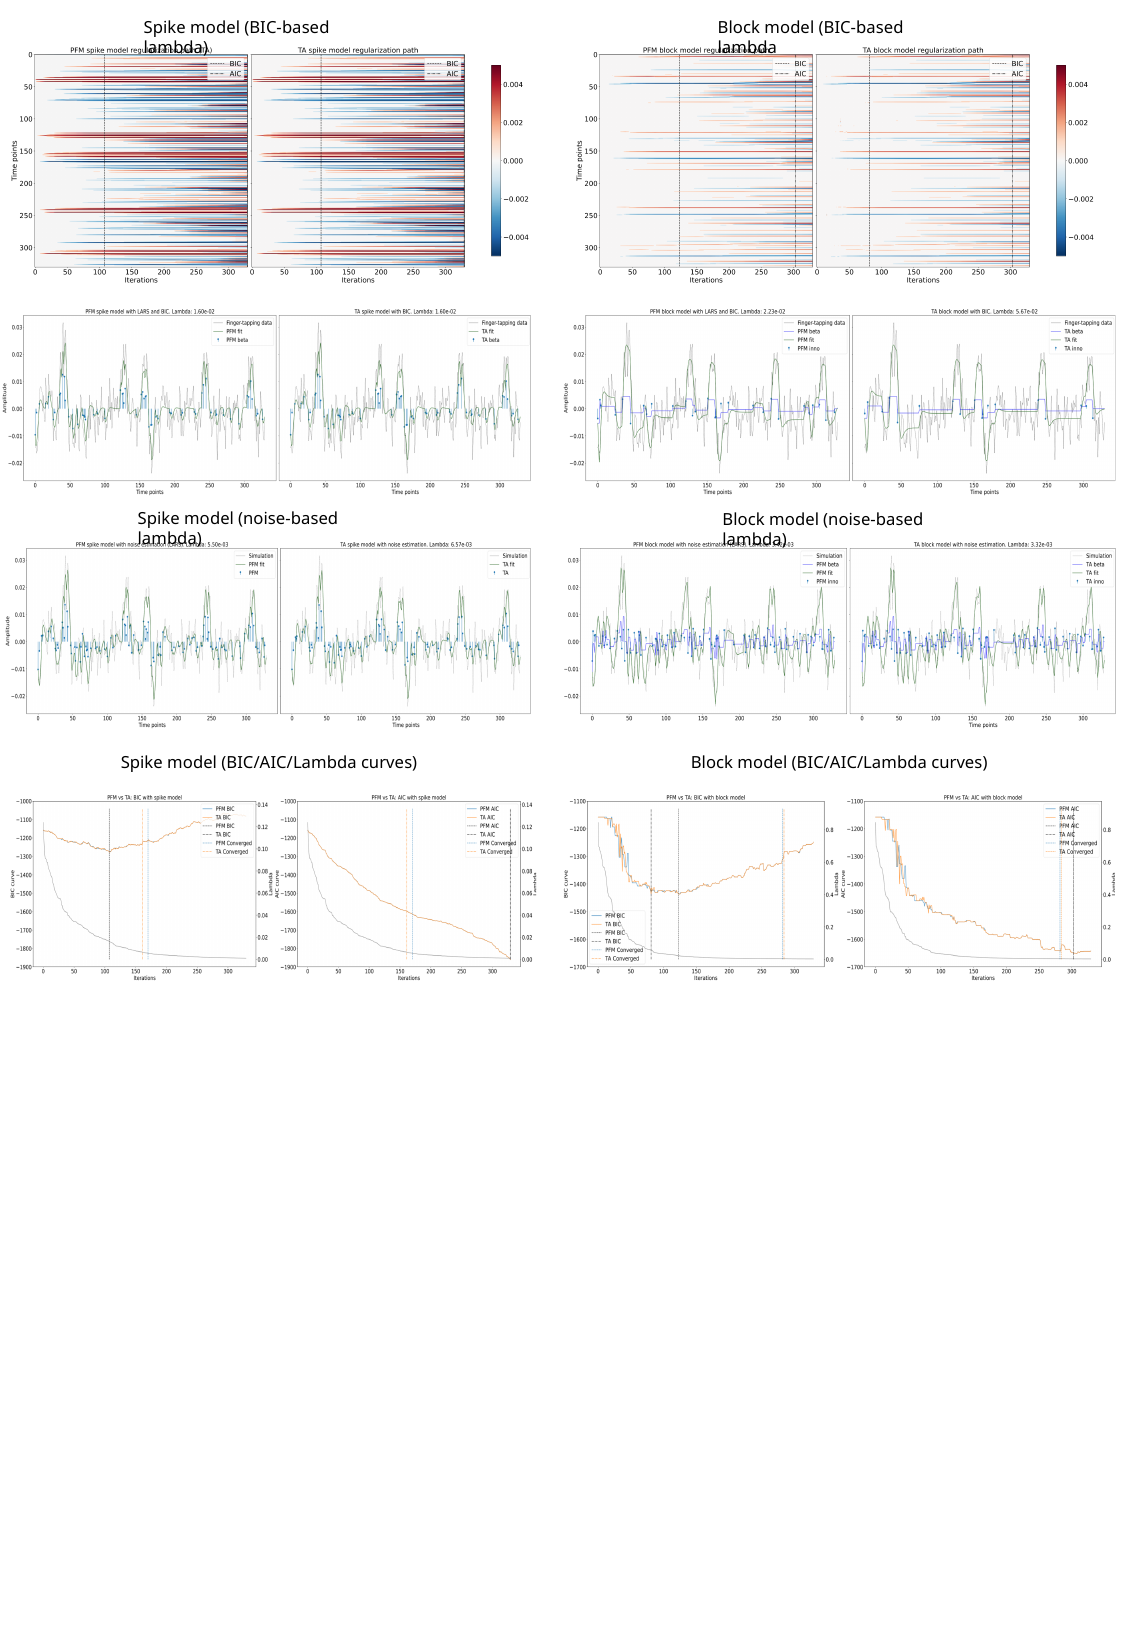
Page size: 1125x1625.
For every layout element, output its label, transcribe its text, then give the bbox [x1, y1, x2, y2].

text_box Spike model (BIC-based lambda) [128, 9, 412, 44]
text_box Block model (BIC-based lambda [702, 9, 978, 44]
text_box Block model (BIC/AIC/Lambda curves) [676, 744, 1005, 779]
text_box Spike model (noise-based lambda) [123, 500, 418, 540]
picture [9, 793, 539, 984]
picture [562, 540, 1118, 730]
picture [562, 793, 1118, 984]
text_box Block model (noise-based lambda) [707, 501, 1002, 540]
picture [574, 44, 1096, 286]
text_box Spike model (BIC/AIC/Lambda curves) [106, 744, 435, 779]
picture [1, 307, 533, 497]
picture [4, 540, 533, 730]
picture [9, 44, 531, 286]
picture [562, 307, 1118, 497]
